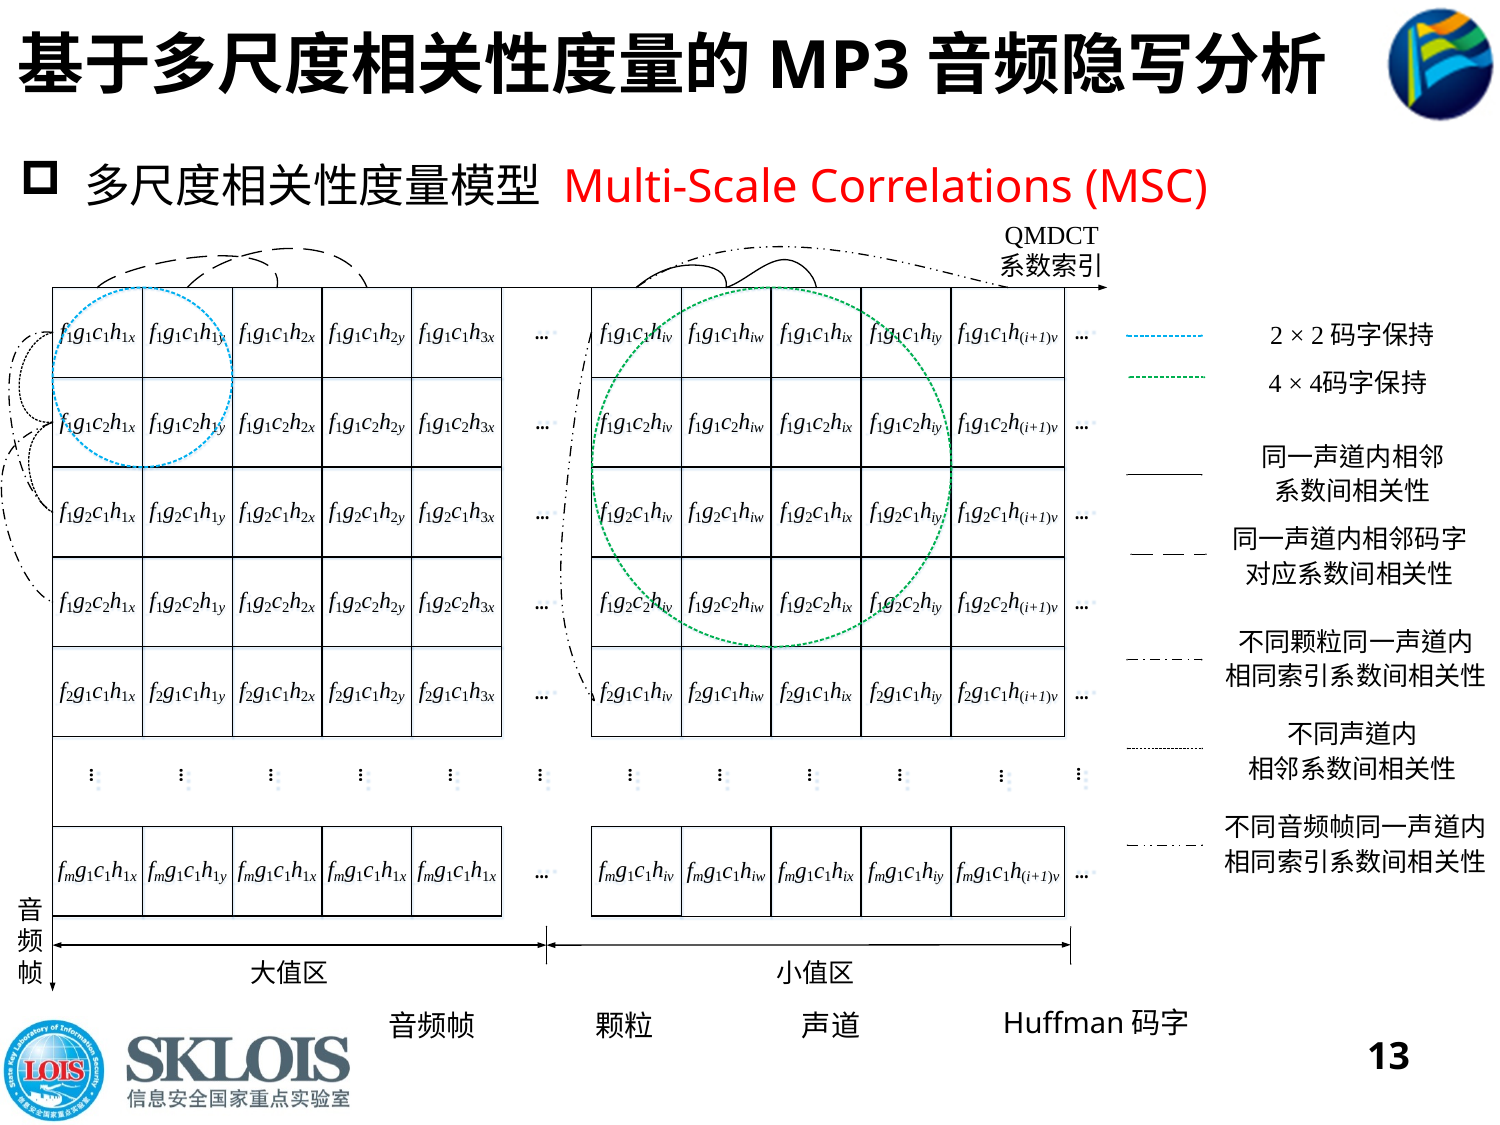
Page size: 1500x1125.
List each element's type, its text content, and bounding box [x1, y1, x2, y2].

picture [0, 207, 1500, 1000]
text_box 多尺度相关性度量模型 Multi-Scale Correlations (MSC) [5, 149, 1331, 205]
picture [0, 1016, 355, 1125]
title 基于多尺度相关性度量的MP3音频隐写分析 [2, 0, 1500, 124]
slide_number 13 [1074, 1024, 1425, 1103]
